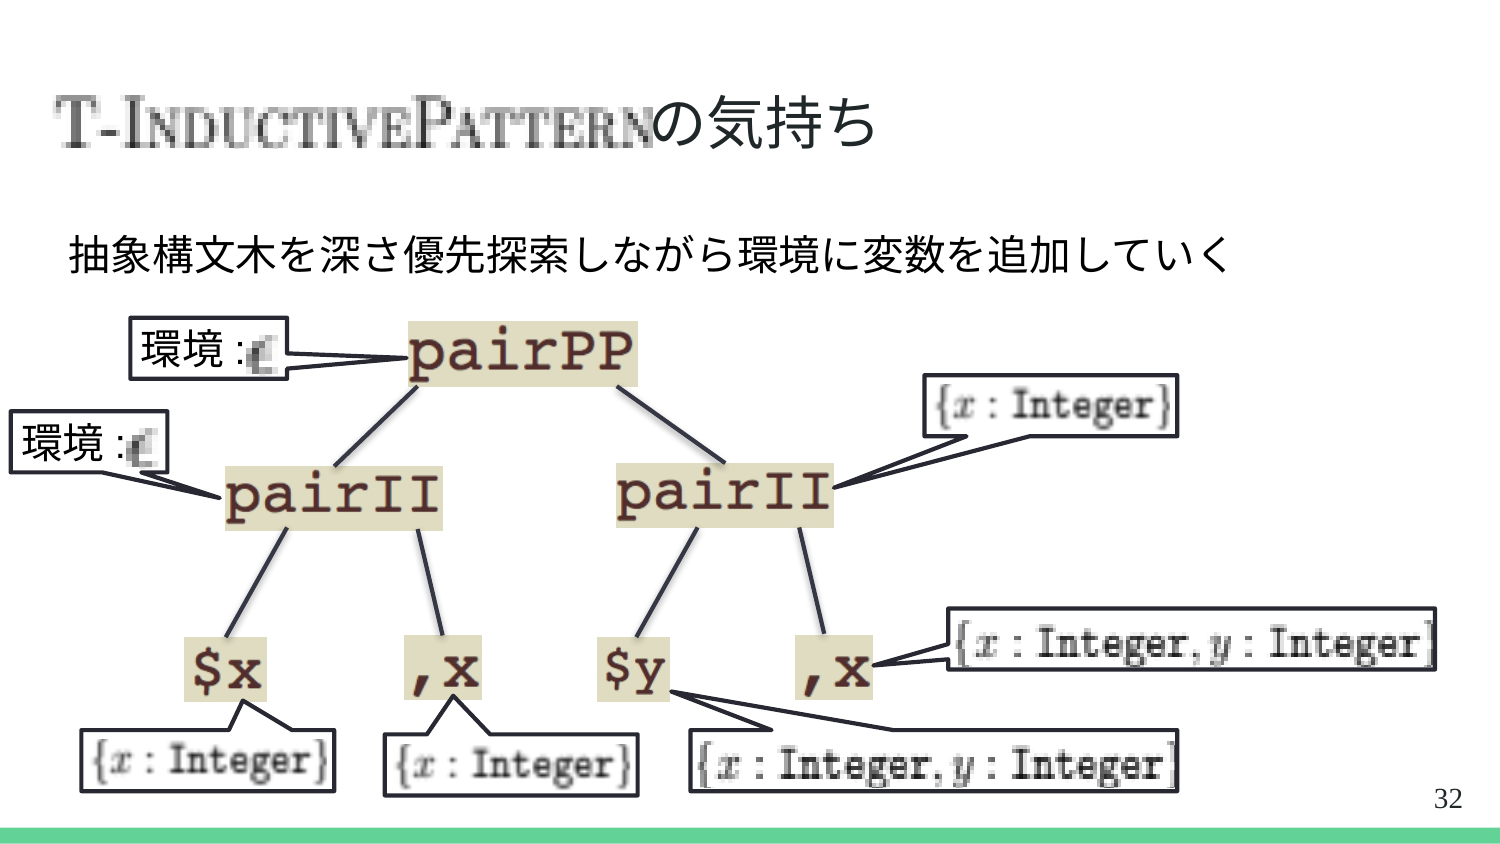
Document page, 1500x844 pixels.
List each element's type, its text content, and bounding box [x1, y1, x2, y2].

picture [697, 741, 1178, 789]
text_box 抽象構文木を深さ優先探索しながら環境に変数を追加していく [54, 221, 1252, 287]
text_box 環境: [126, 315, 261, 381]
text_box [9, 474, 220, 501]
picture [403, 635, 482, 700]
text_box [333, 385, 418, 467]
text_box [141, 409, 170, 475]
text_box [417, 528, 443, 636]
text_box [261, 315, 403, 381]
picture [597, 636, 671, 702]
text_box [382, 707, 640, 798]
picture [113, 422, 160, 469]
text_box [79, 710, 337, 794]
picture [955, 619, 1436, 667]
slide_number 32 [1388, 764, 1479, 830]
text_box [922, 373, 1180, 439]
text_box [616, 385, 726, 464]
text_box の気持ち [633, 71, 900, 166]
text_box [635, 527, 698, 638]
picture [932, 384, 1171, 432]
text_box [676, 690, 1180, 794]
picture [794, 635, 873, 700]
picture [392, 743, 631, 792]
picture [52, 90, 654, 150]
picture [184, 636, 267, 702]
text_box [798, 527, 825, 634]
picture [225, 466, 443, 531]
picture [408, 321, 638, 387]
picture [616, 462, 834, 528]
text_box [225, 527, 288, 638]
text_box [839, 440, 1024, 489]
picture [89, 739, 328, 787]
text_box [877, 606, 1438, 672]
text_box 環境: [6, 409, 141, 474]
picture [233, 328, 280, 376]
